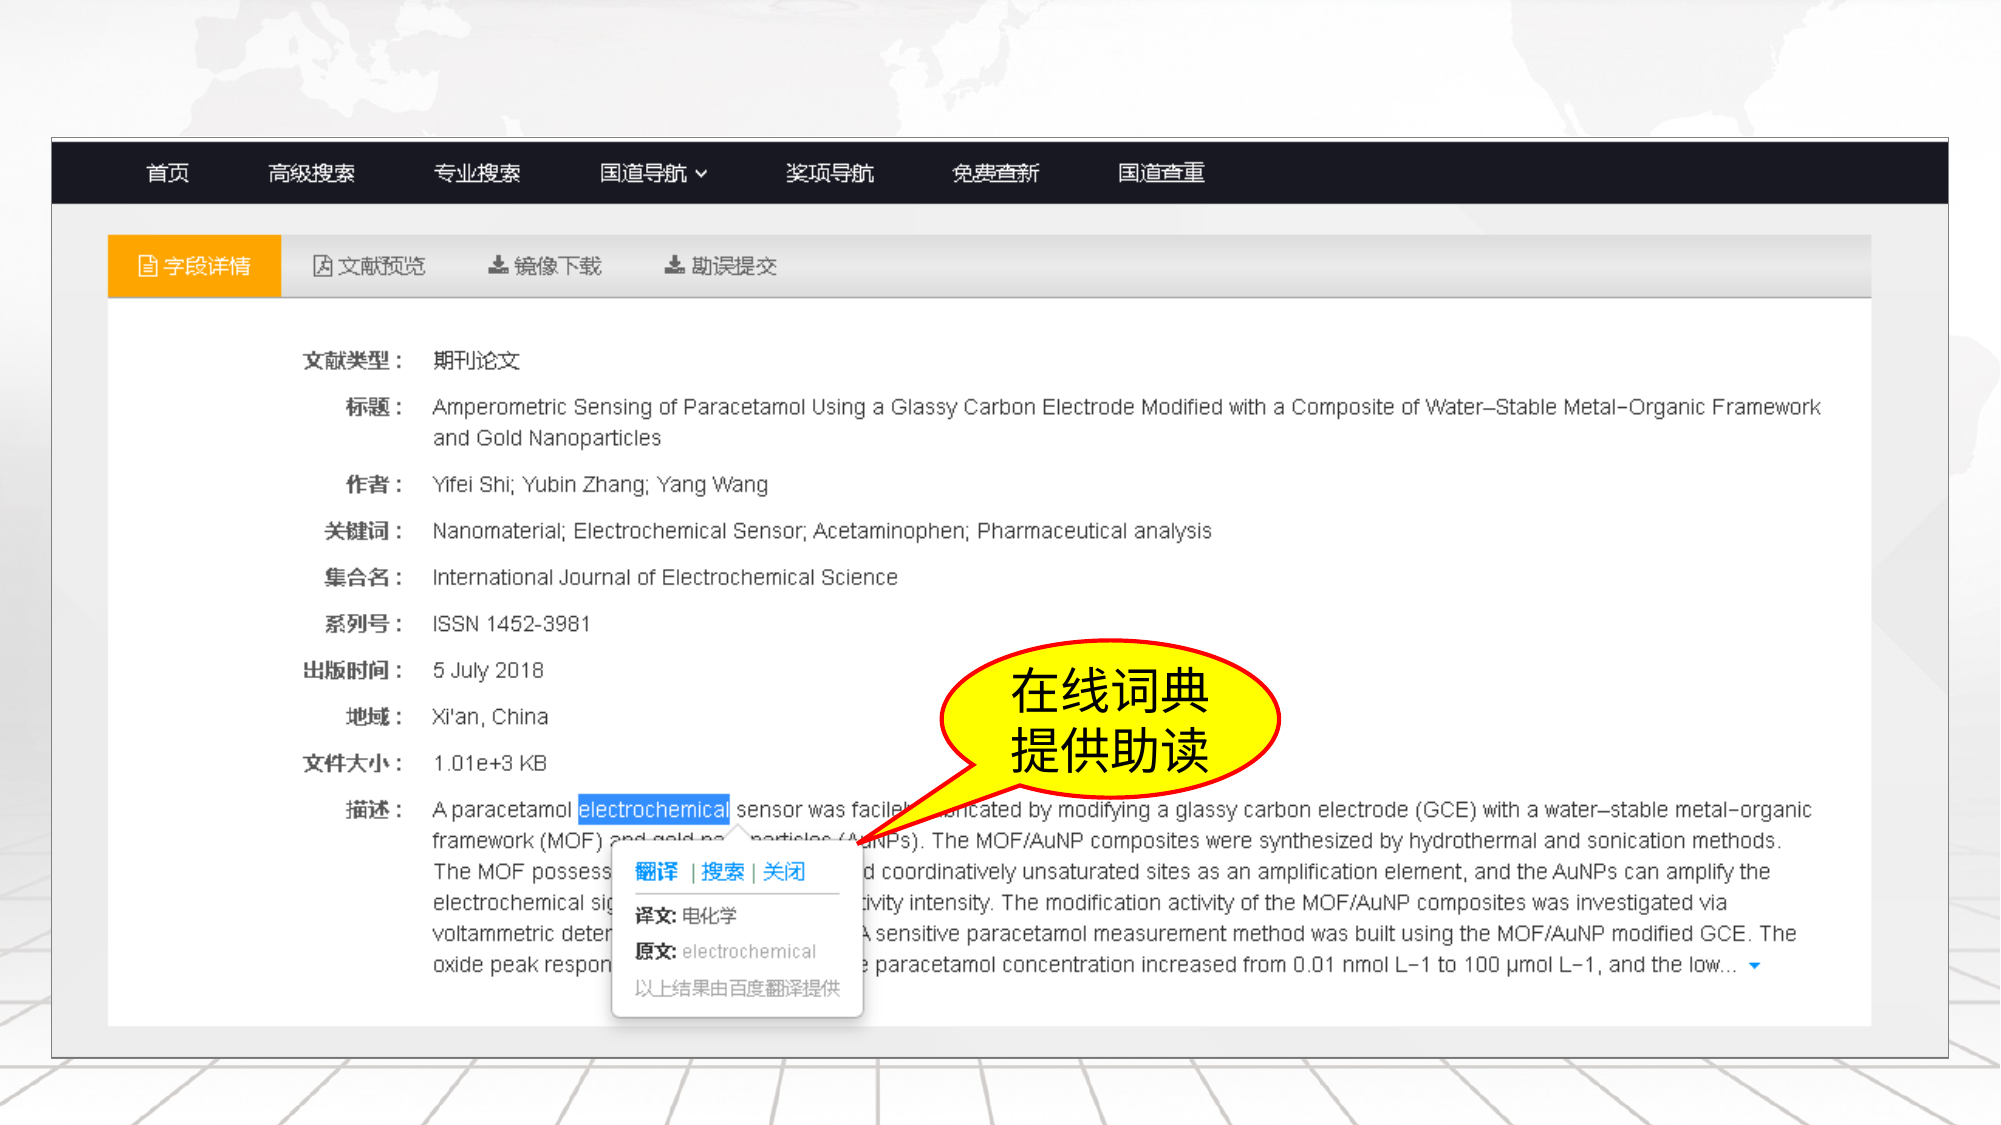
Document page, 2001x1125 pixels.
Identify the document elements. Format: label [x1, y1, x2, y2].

list [51, 136, 1949, 1059]
picture [0, 0, 2000, 1125]
